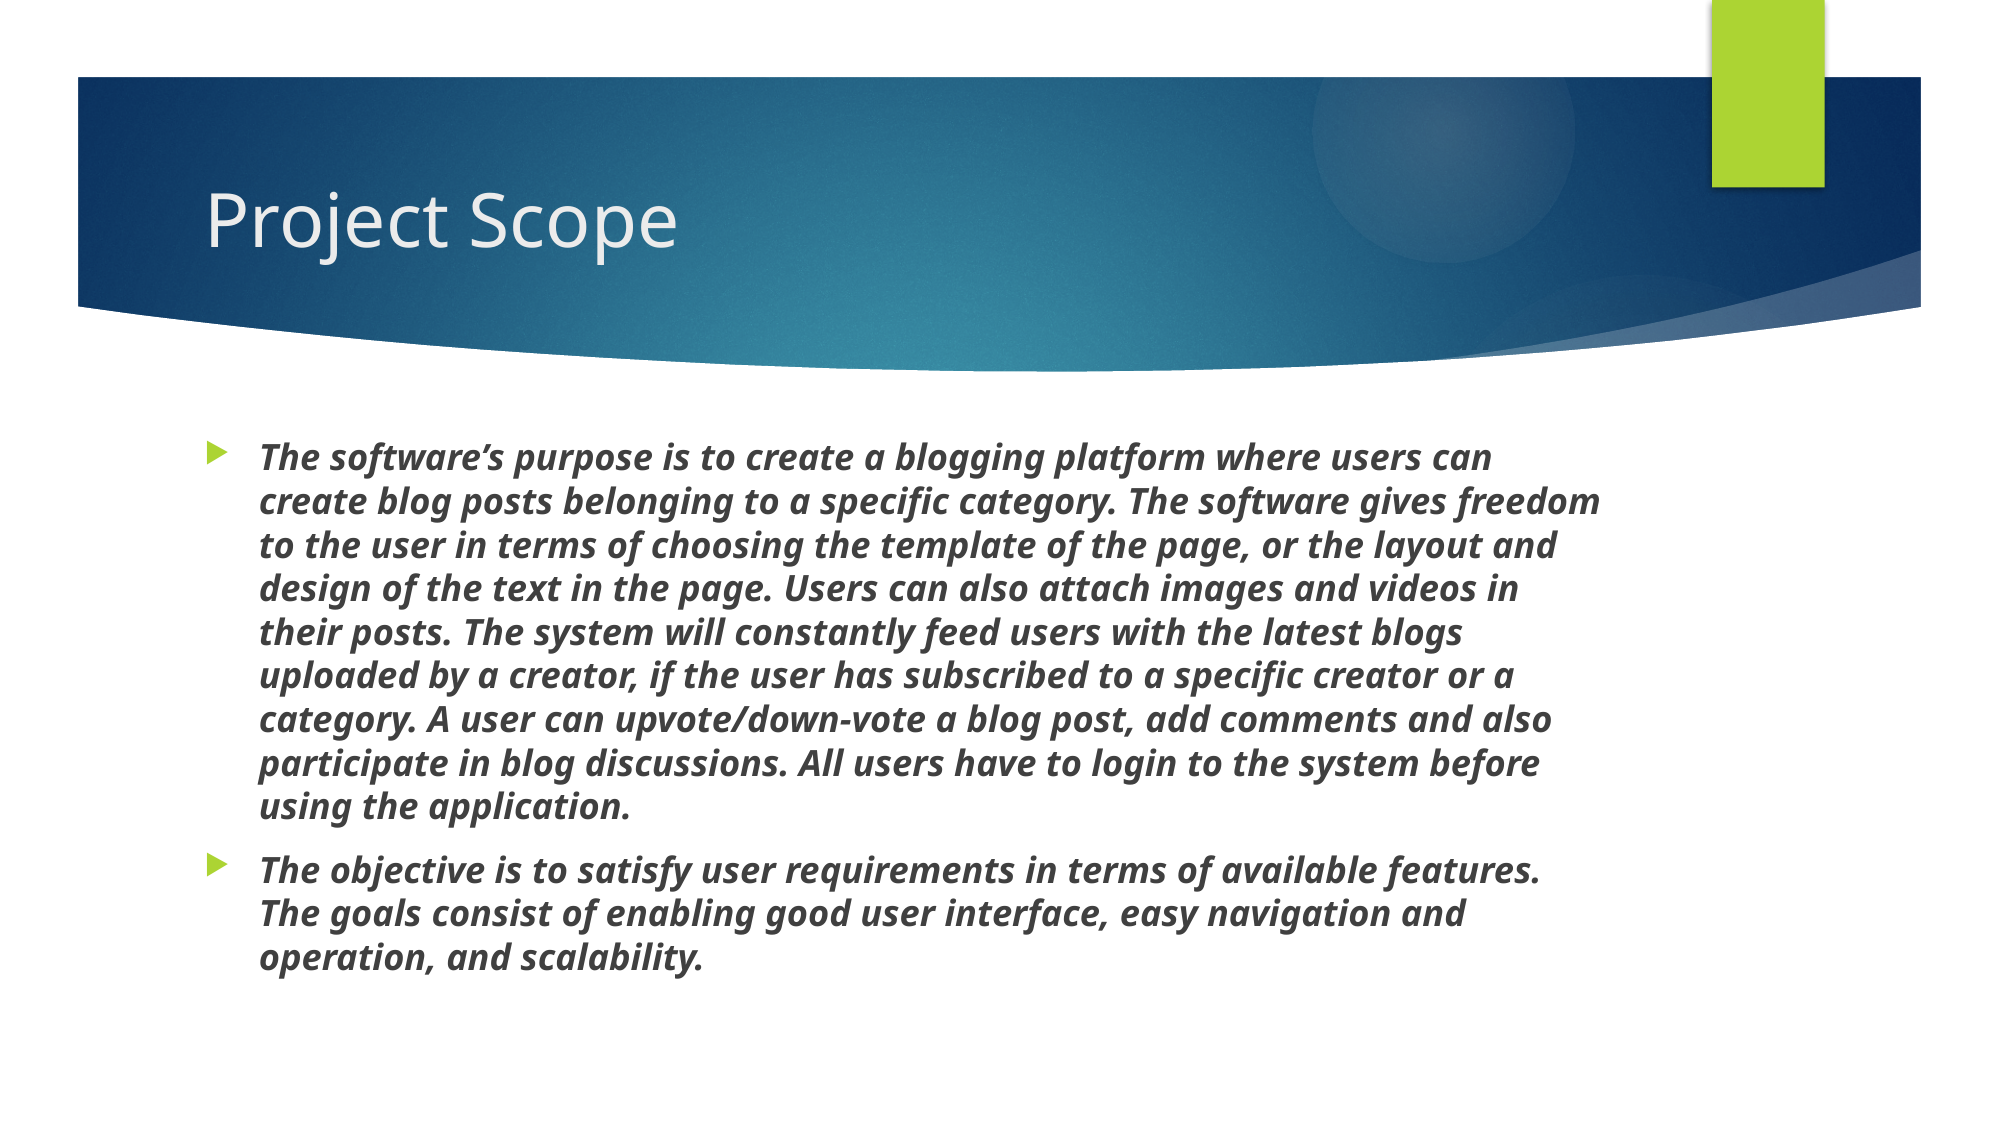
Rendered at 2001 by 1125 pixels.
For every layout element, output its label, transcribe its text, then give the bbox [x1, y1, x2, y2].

list The software’s purpose is to create a blogging platform where users can create blog posts belonging to a specific category. The software gives freedom to the user in terms of choosing the template of the page, or the layout and design of the text in the page. Users can also attach images and videos in their posts. The system will constantly feed users with the latest blogs uploaded by a creator, if the user has subscribed to a specific creator or a category. A user can upvote/down-vote a blog post, add comments and also participate in blog discussions. All users have to login to the system before using the application. The objective is to satisfy user requirements in terms of available features. The goals consist of enabling good user interface, easy navigation and operation, and scalability. [189, 427, 1627, 988]
title Project Scope [189, 159, 1627, 276]
